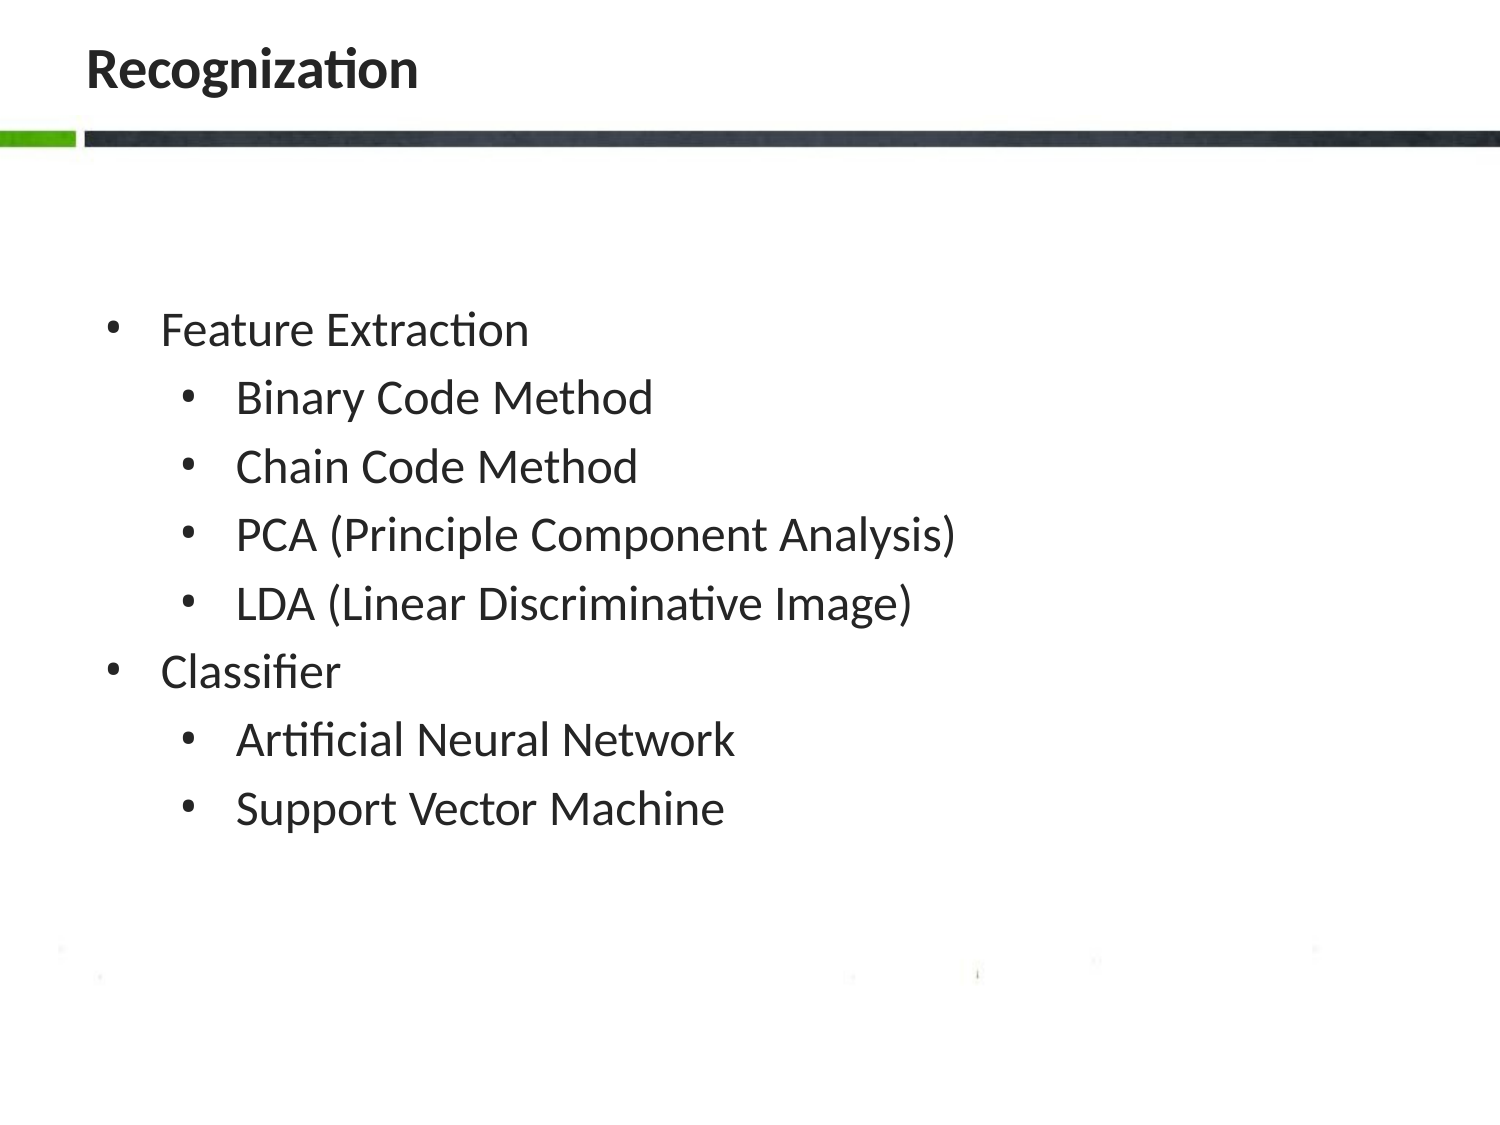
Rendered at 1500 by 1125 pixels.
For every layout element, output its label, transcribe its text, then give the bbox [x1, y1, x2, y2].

title Recognization [84, 27, 427, 114]
picture [0, 115, 1500, 987]
